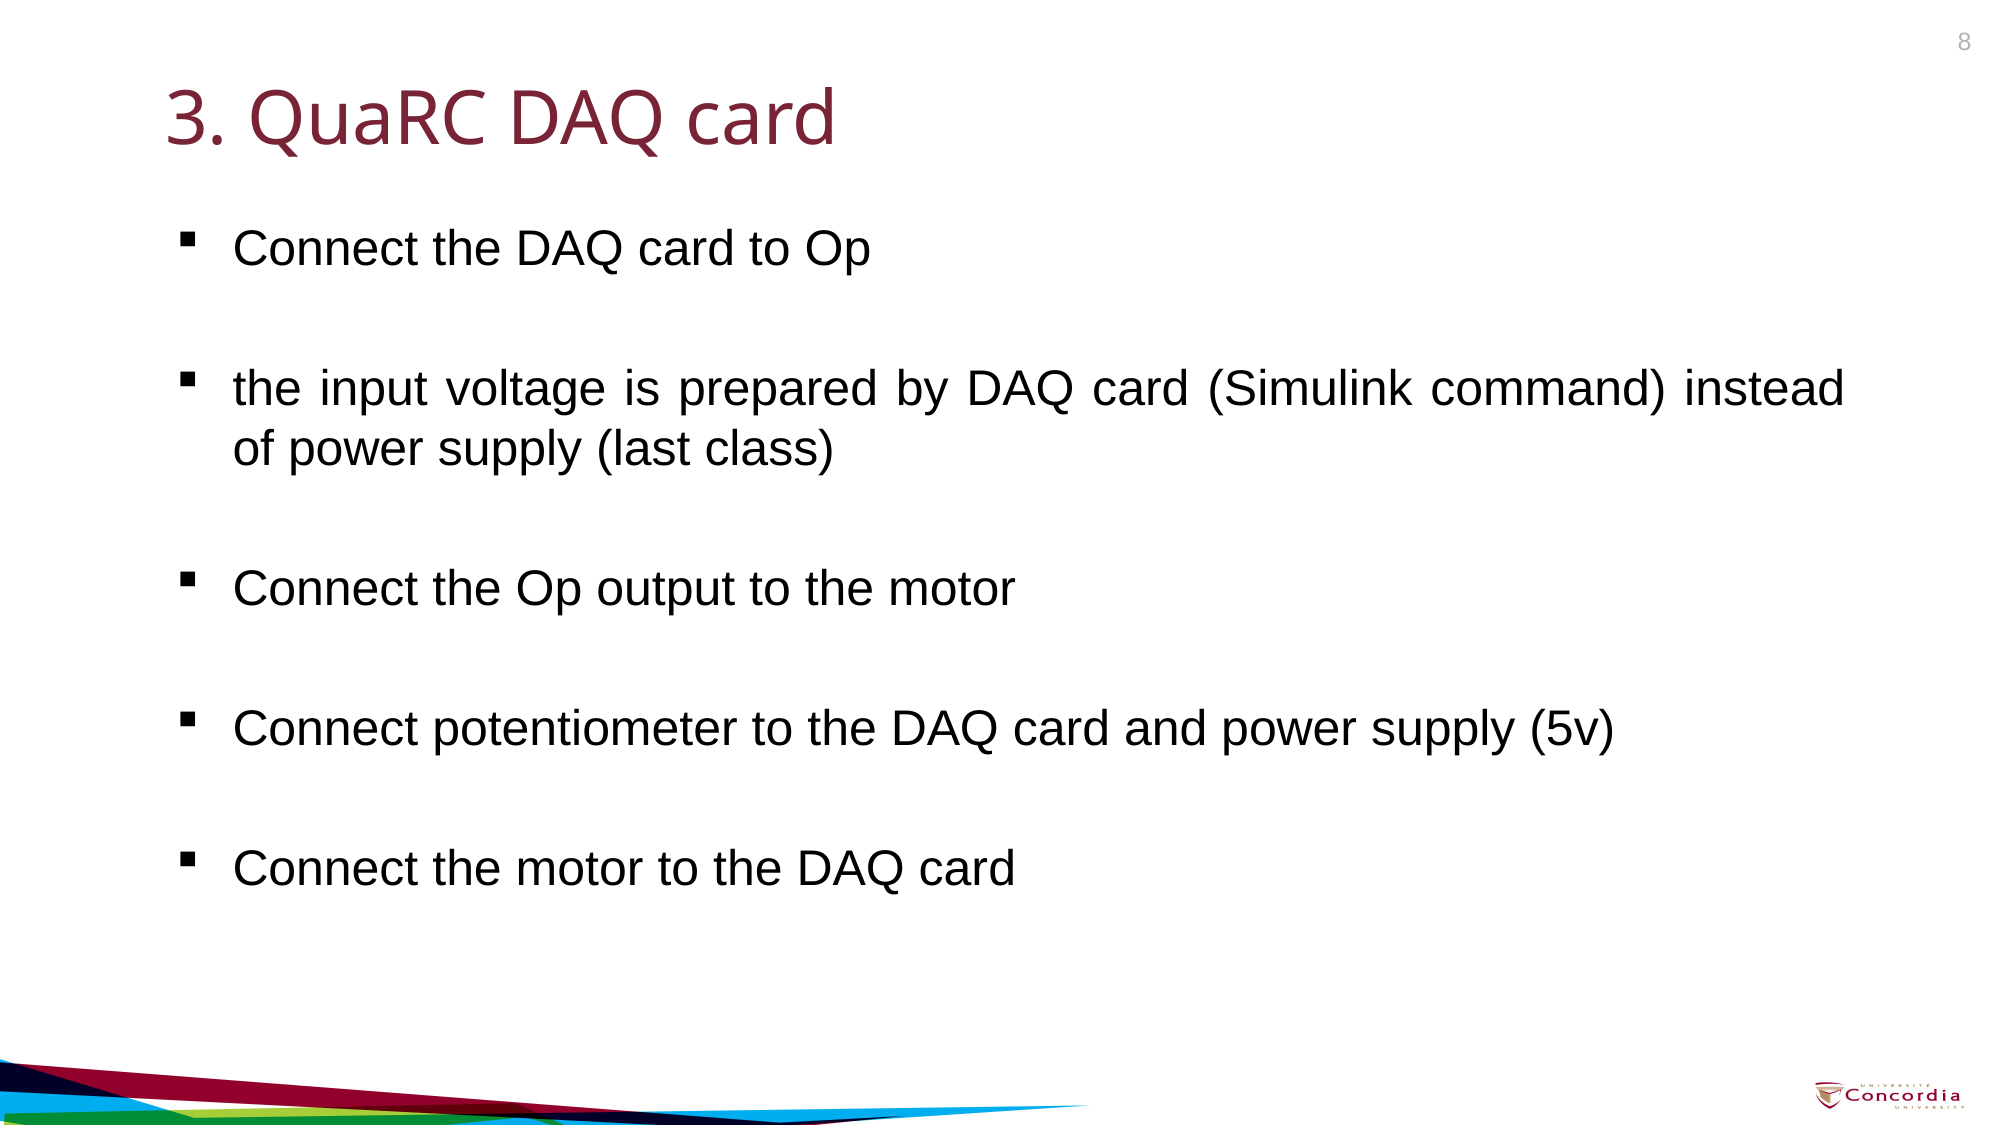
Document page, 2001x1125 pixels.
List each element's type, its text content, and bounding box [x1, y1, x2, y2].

picture [0, 0, 2001, 1125]
slide_number 8 [1897, 19, 1987, 63]
list Connect the DAQ card to Op the input voltage is prepared by DAQ card (Simulink command) instead of power supply (last class) Connect the Op output to the motor Connect potentiometer to the DAQ card and power supply (5v) Connect the motor to the DAQ card [161, 208, 1862, 884]
title 3. QuaRC DAQ card [150, 62, 1850, 250]
